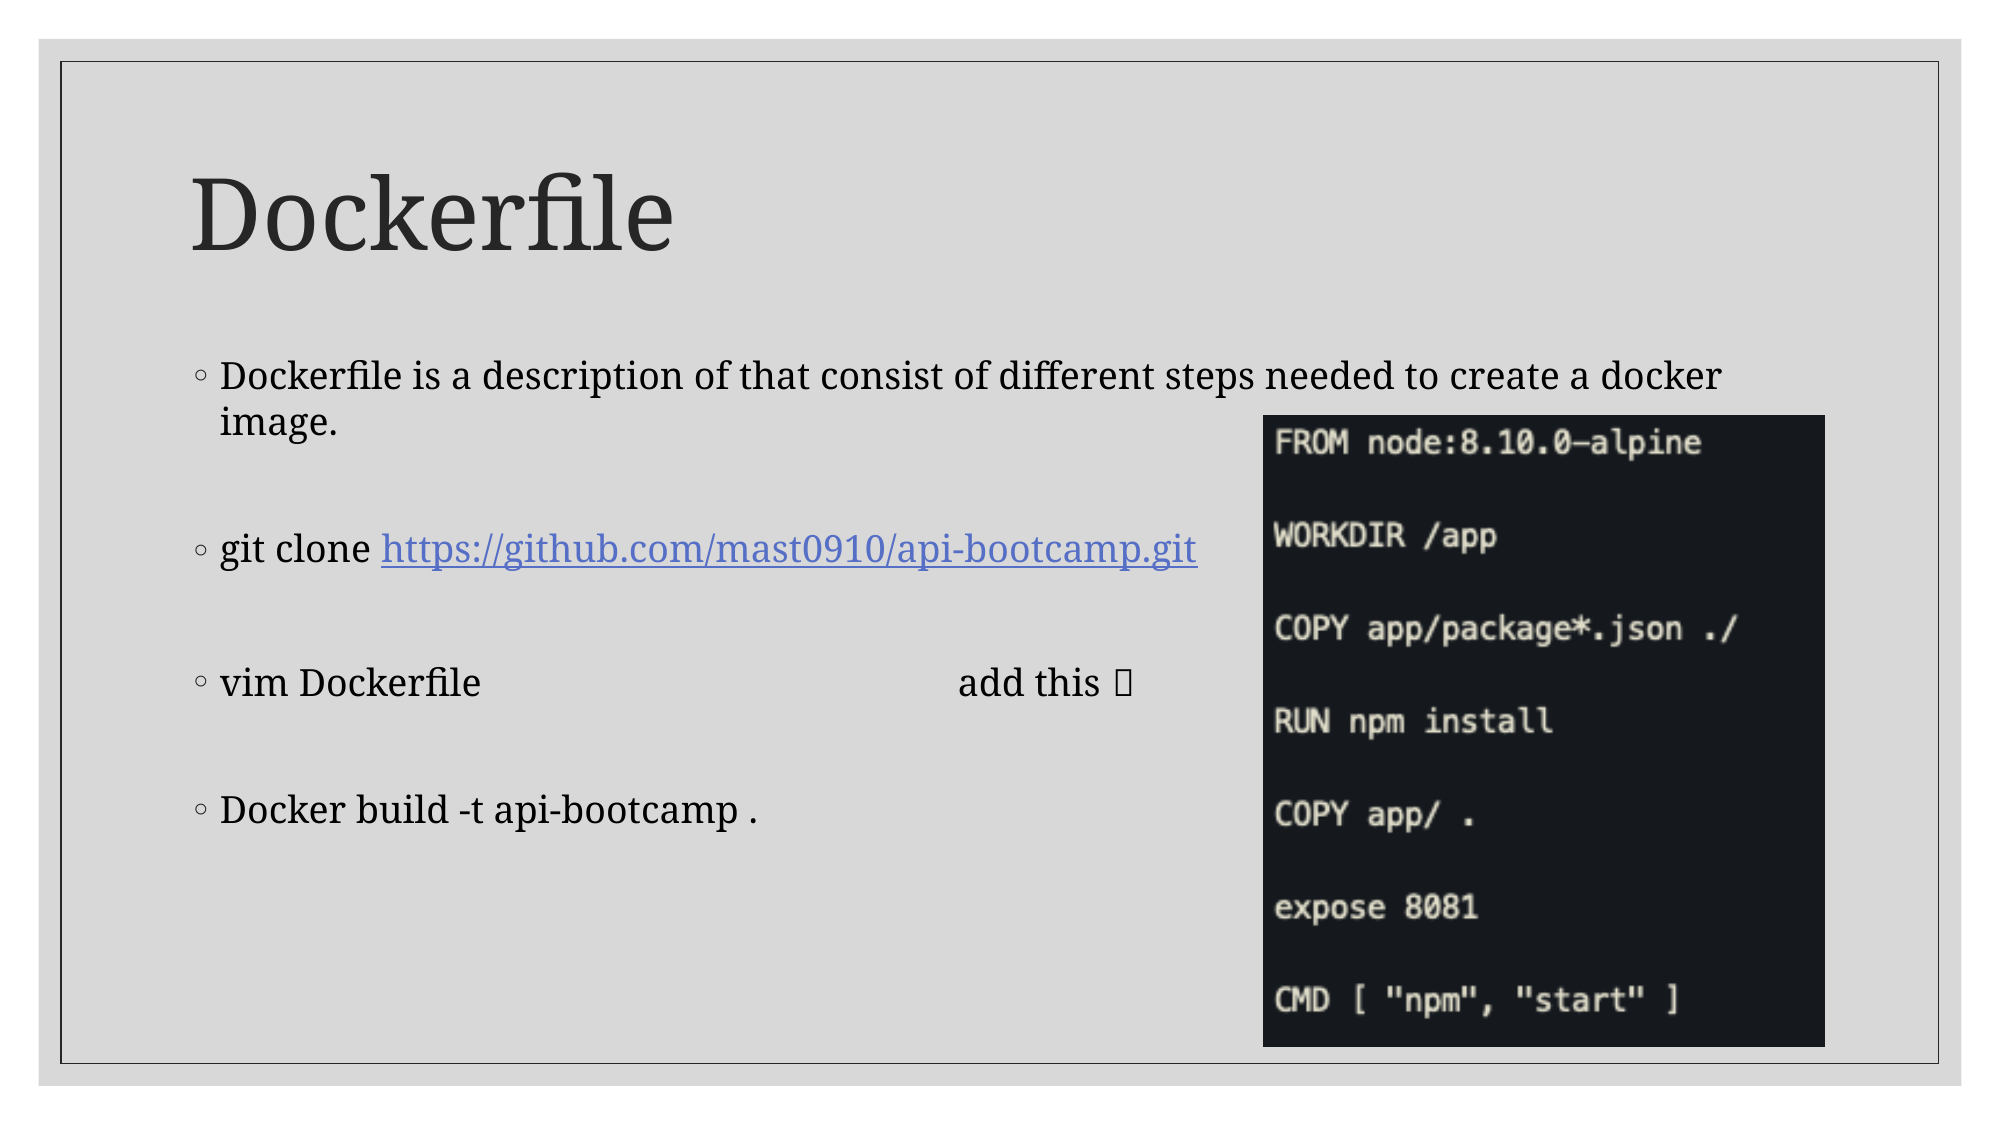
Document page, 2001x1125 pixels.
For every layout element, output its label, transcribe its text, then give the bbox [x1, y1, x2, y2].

picture [1263, 415, 1825, 1047]
title Dockerfile [174, 105, 1825, 331]
list Dockerfile is a description of that consist of different steps needed to create a docker image. git clone https://github.com/mast0910/api-bootcamp.git vim Dockerfile add this  Docker build -t api-bootcamp . [174, 345, 1825, 977]
